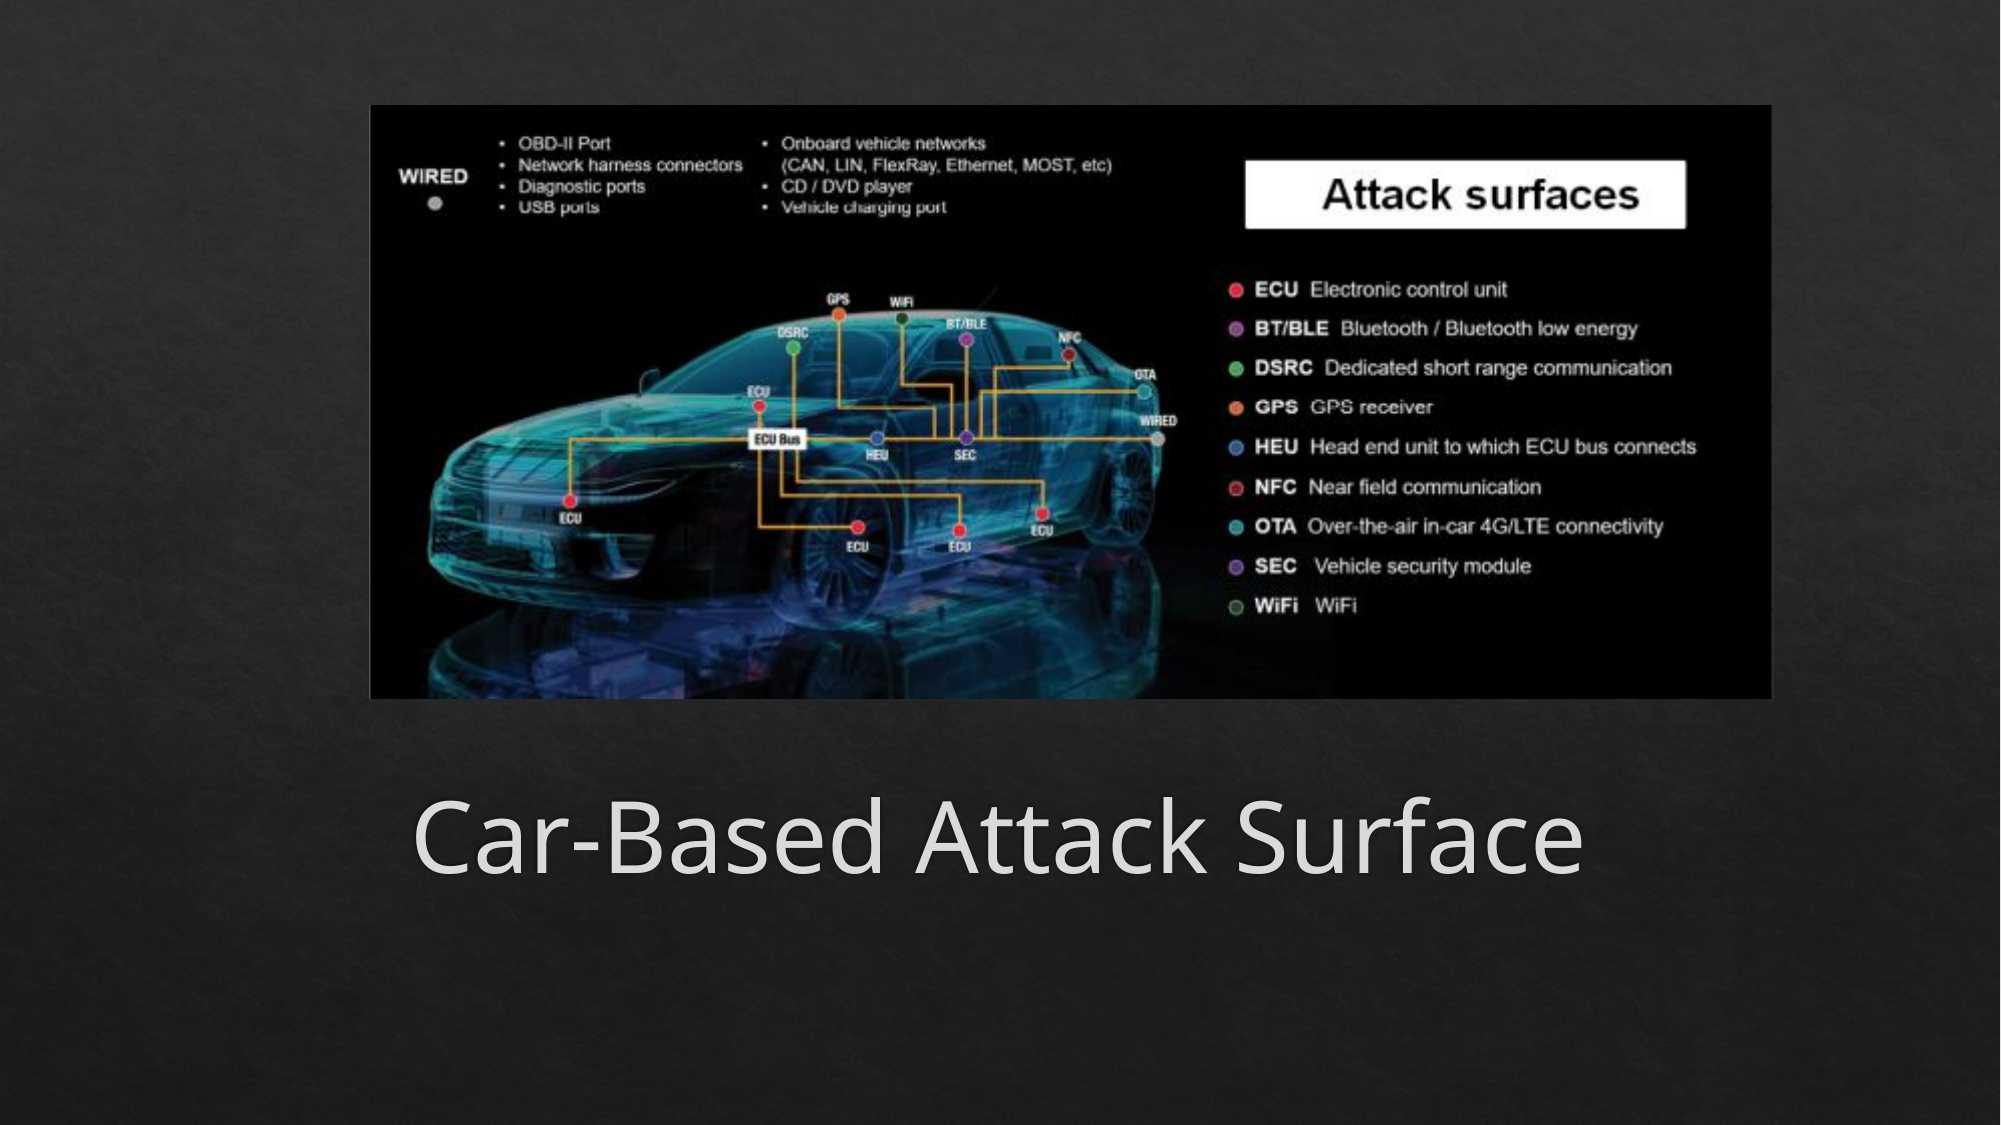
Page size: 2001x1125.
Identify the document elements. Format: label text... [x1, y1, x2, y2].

title Car-Based Attack Surface [224, 722, 1774, 902]
picture [369, 105, 1774, 699]
